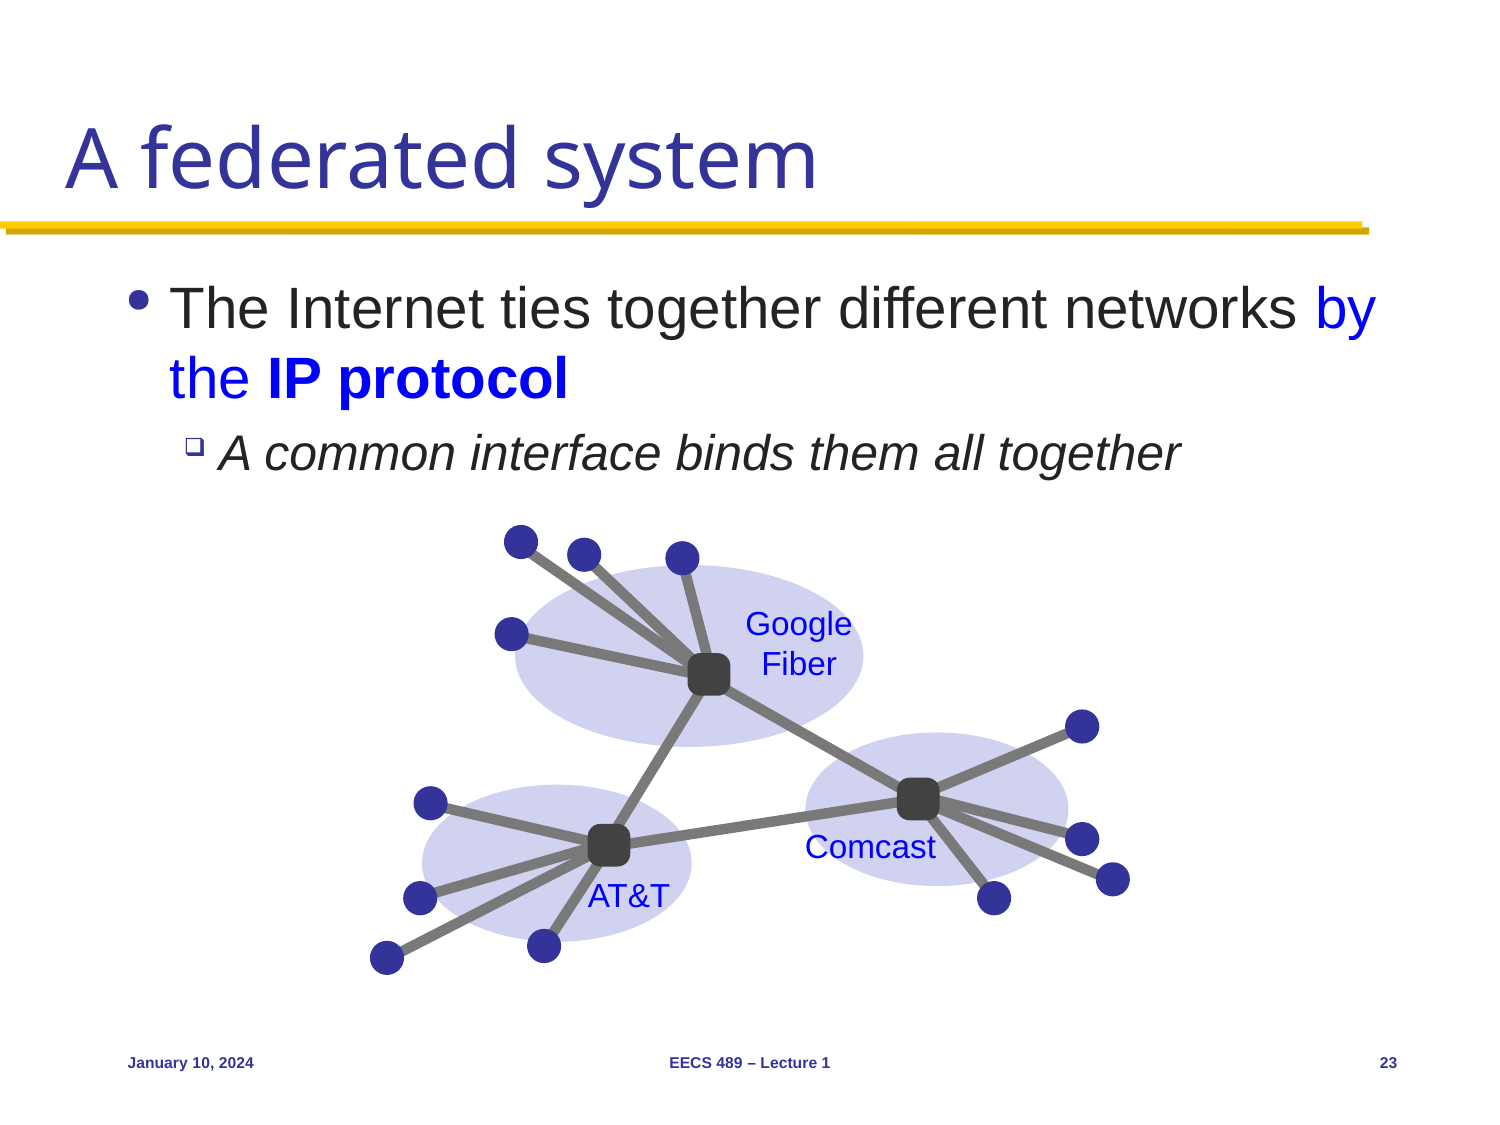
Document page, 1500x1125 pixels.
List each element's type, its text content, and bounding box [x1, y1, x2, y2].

list The Internet ties together different networks by the IP protocol A common interface binds them all together [112, 262, 1413, 988]
title A federated system [49, 24, 1451, 213]
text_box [369, 524, 1131, 976]
footer EECS 489 – Lecture 1 [512, 1024, 988, 1101]
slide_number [112, 1024, 426, 1101]
slide_number 23 [1312, 1024, 1413, 1101]
